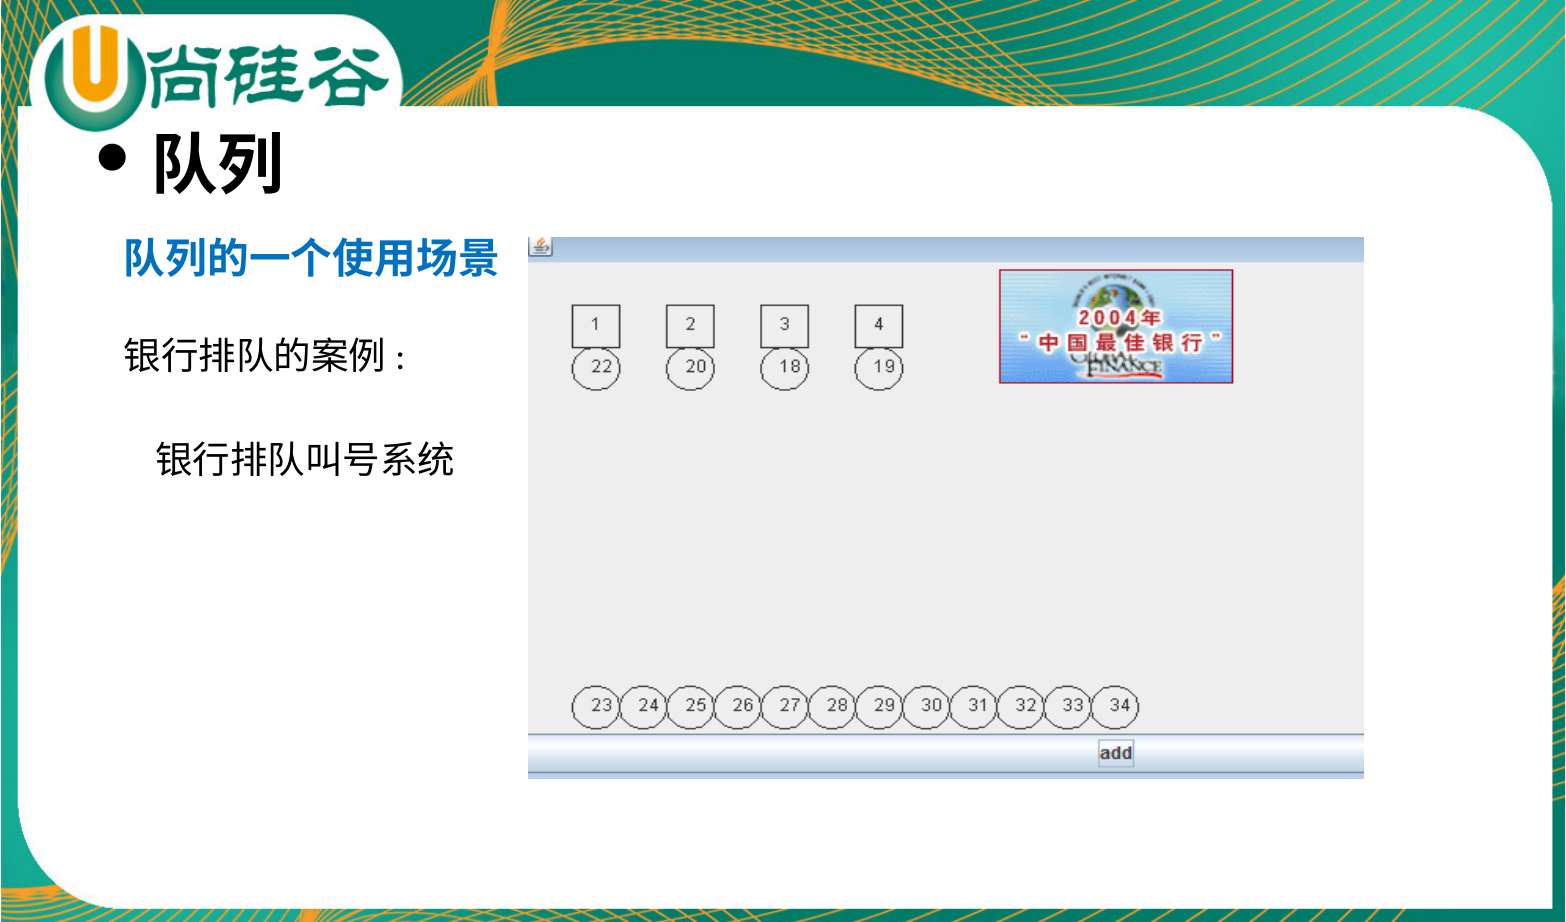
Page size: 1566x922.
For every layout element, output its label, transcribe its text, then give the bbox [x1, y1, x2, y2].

text_box 银行排队叫号系统 [140, 428, 519, 489]
picture [0, 0, 1566, 922]
text_box 队列的一个使用场景 银行排队的案例: [109, 224, 1445, 745]
text_box 队列 [79, 123, 1325, 211]
